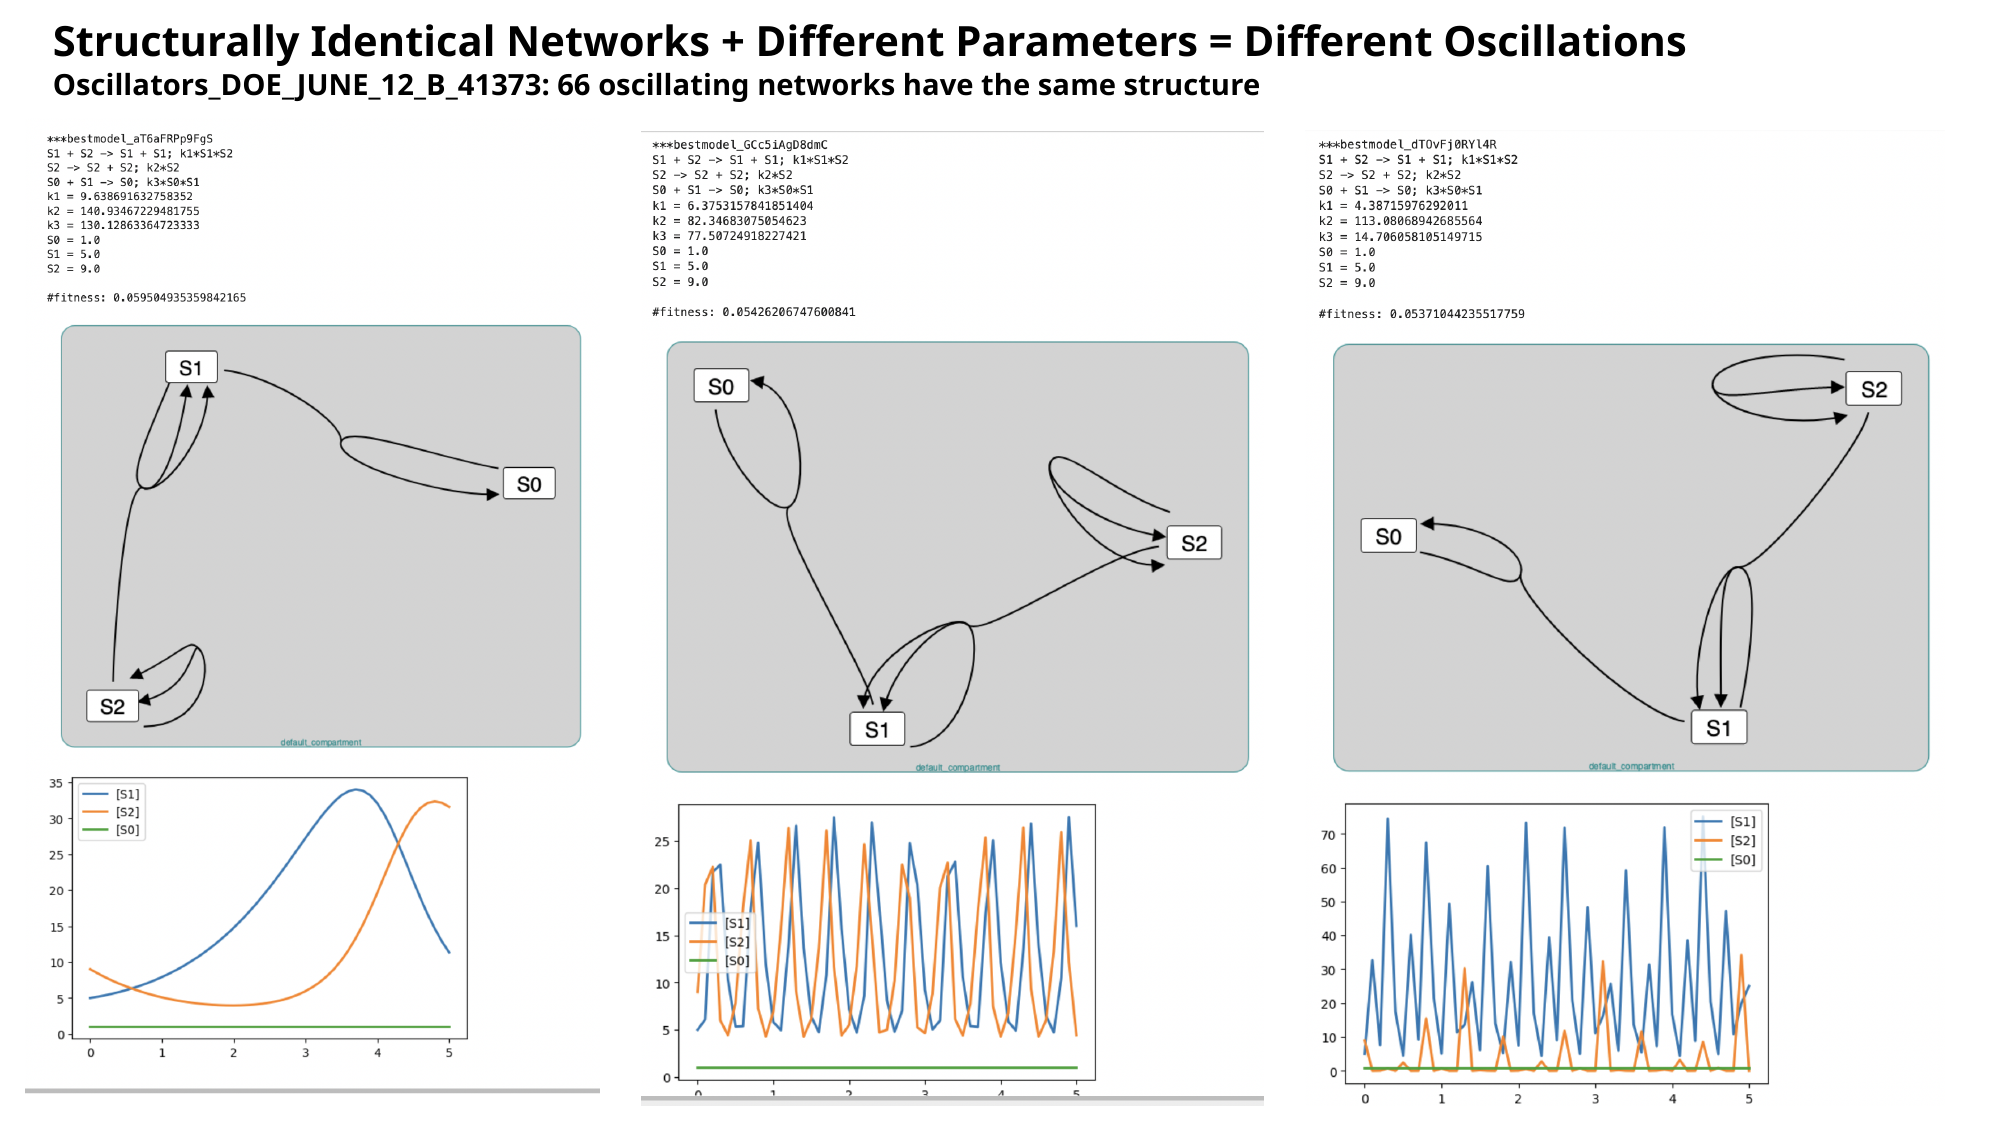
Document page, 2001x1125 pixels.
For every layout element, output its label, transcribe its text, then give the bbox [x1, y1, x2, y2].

picture [641, 130, 1264, 1106]
picture [1305, 130, 1945, 1106]
title Structurally Identical Networks + Different Parameters = Different Oscillations Oscillators_DOE_JUNE_12_B_41373: 66 oscillating networks have the same structure [37, 0, 1945, 119]
picture [25, 118, 600, 1094]
